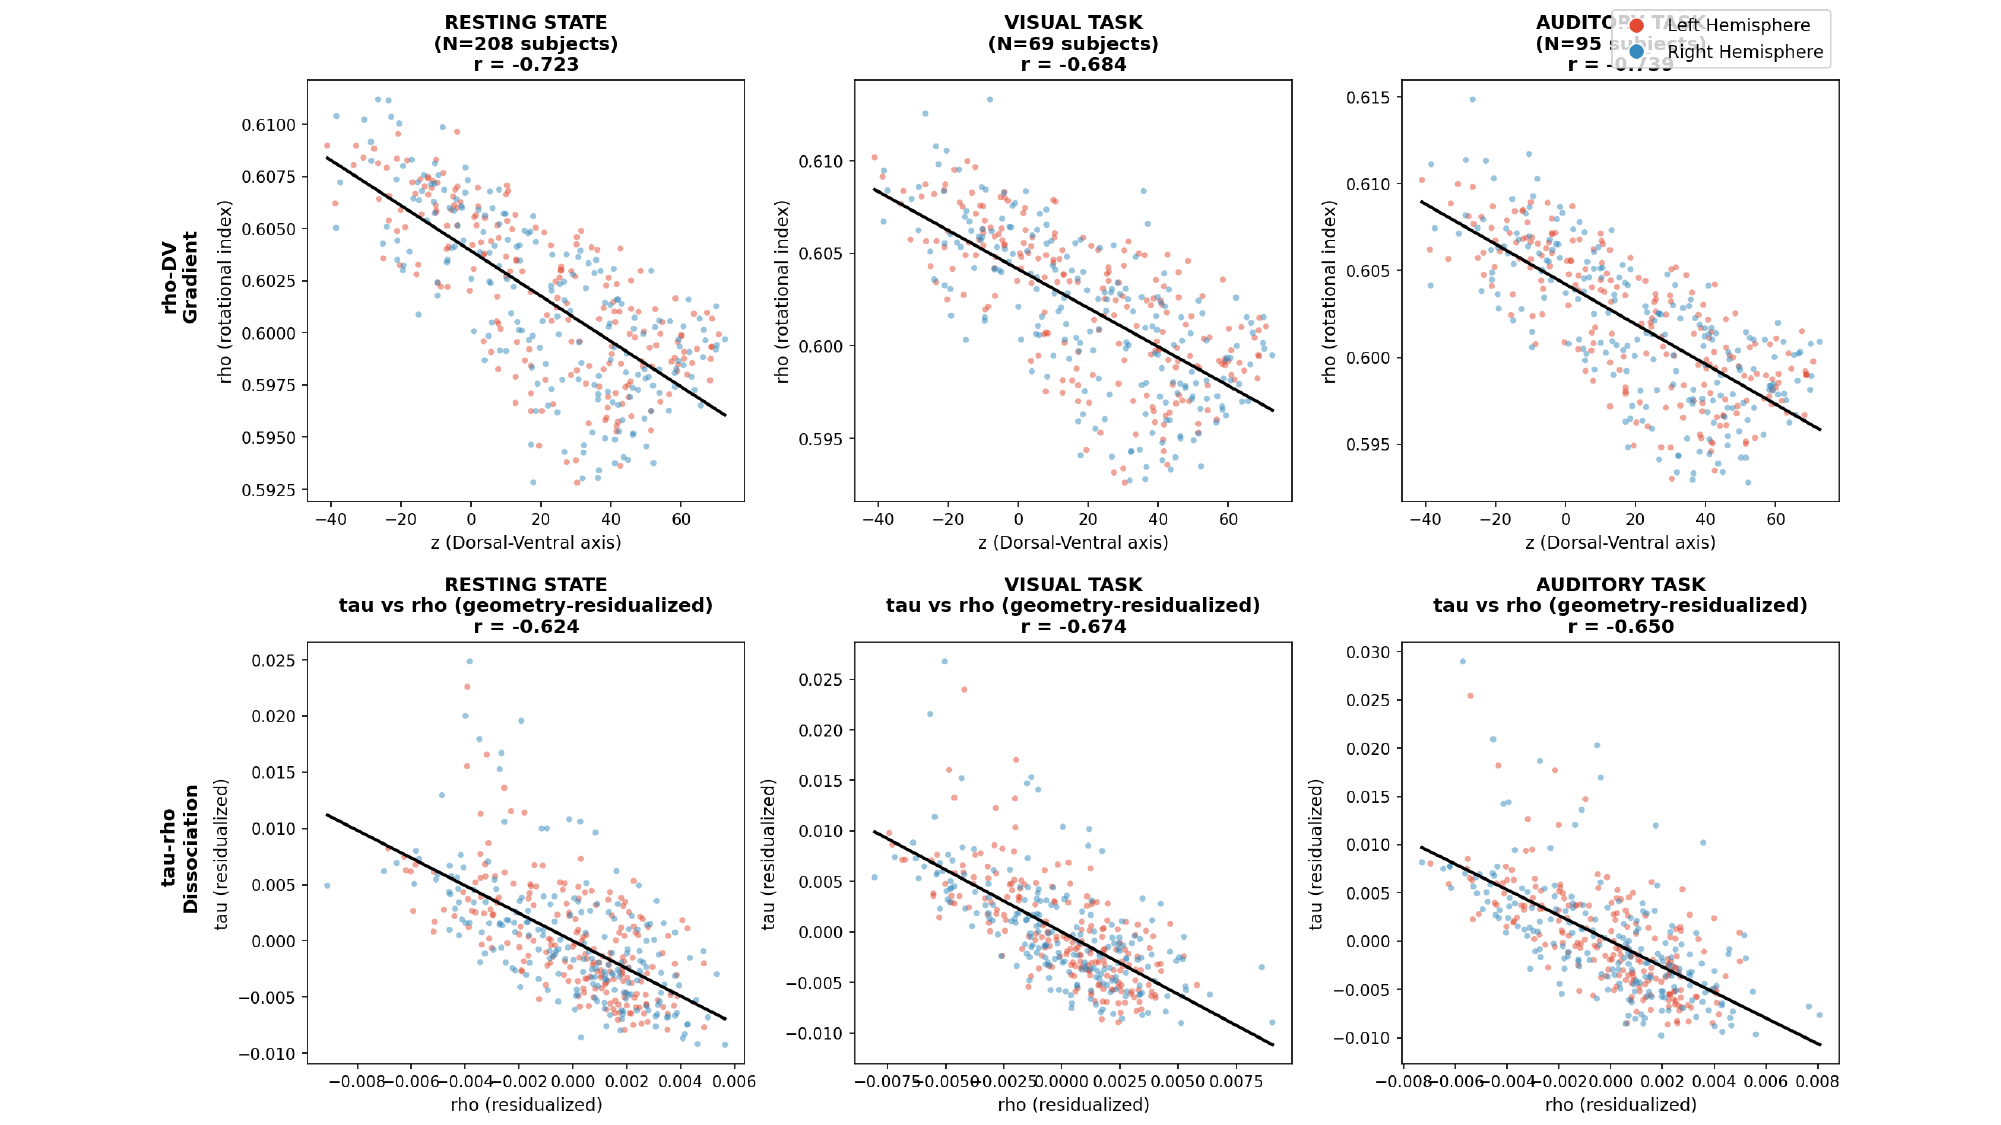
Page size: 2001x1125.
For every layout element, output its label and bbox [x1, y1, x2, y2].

picture [148, 0, 1852, 1125]
